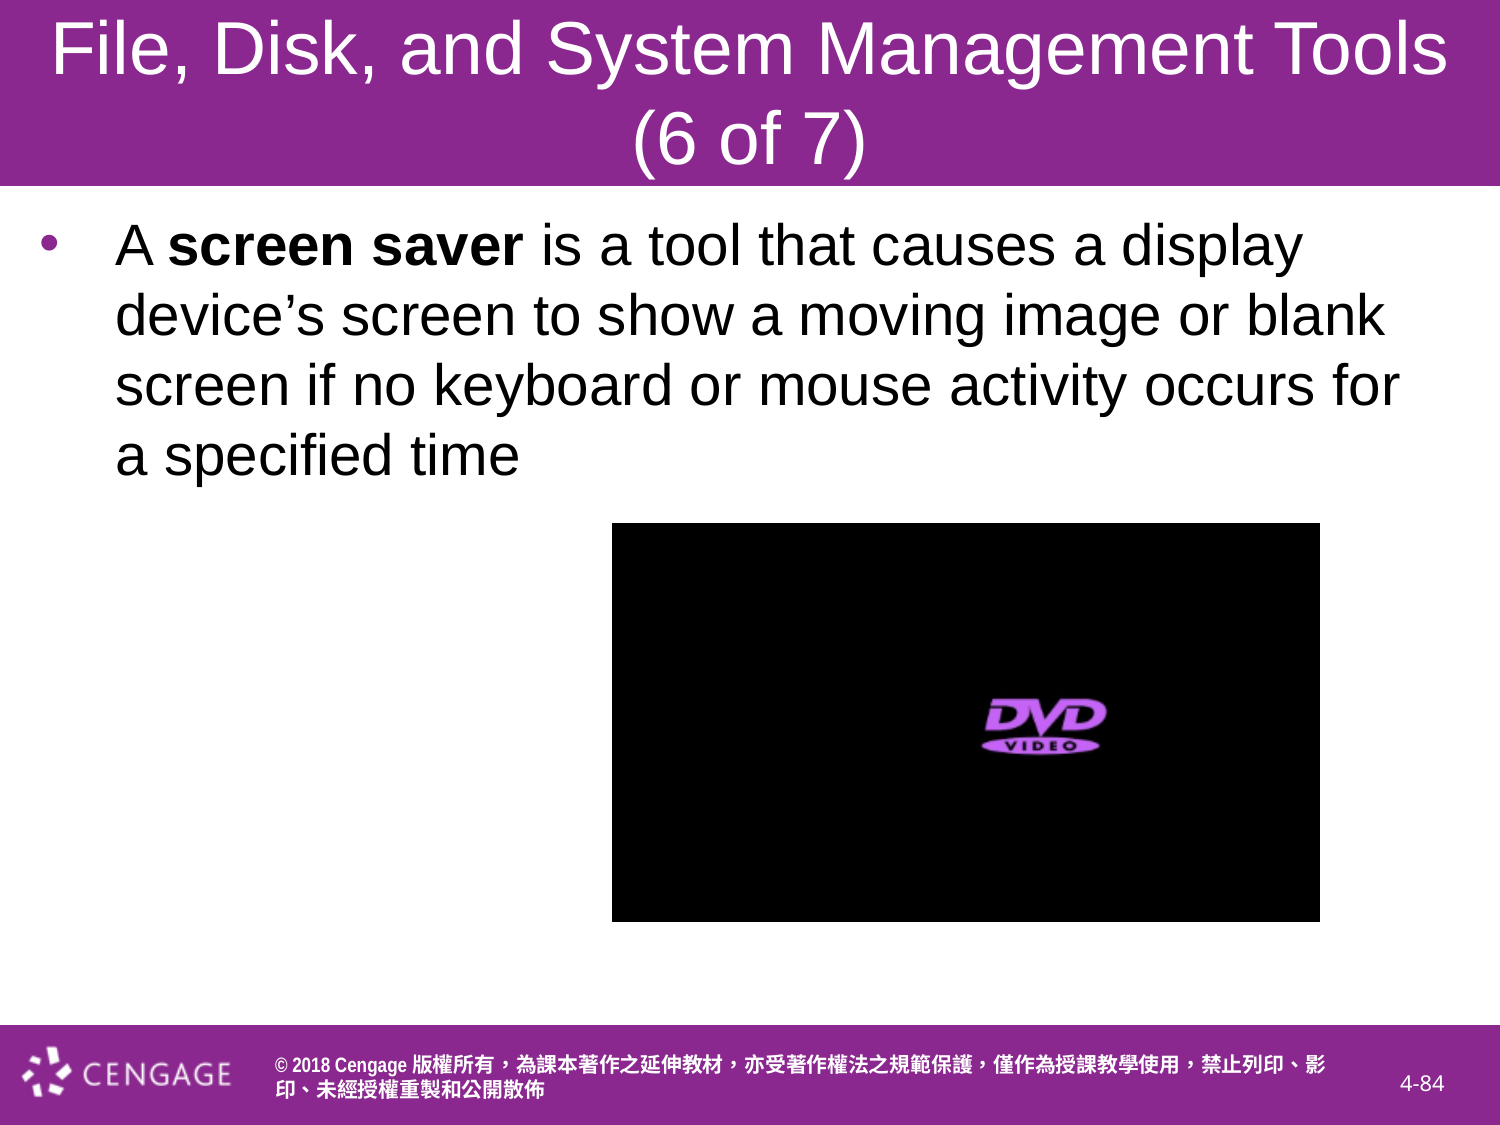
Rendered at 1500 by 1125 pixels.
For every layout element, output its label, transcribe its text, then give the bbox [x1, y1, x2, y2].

picture [612, 523, 1321, 922]
picture [12, 1037, 236, 1105]
title File, Disk, and System Management Tools (6 of 7) [7, 4, 1493, 175]
list A screen saver is a tool that causes a display device’s screen to show a moving image or blank screen if no keyboard or mouse activity occurs for a specified time [24, 200, 1463, 1013]
